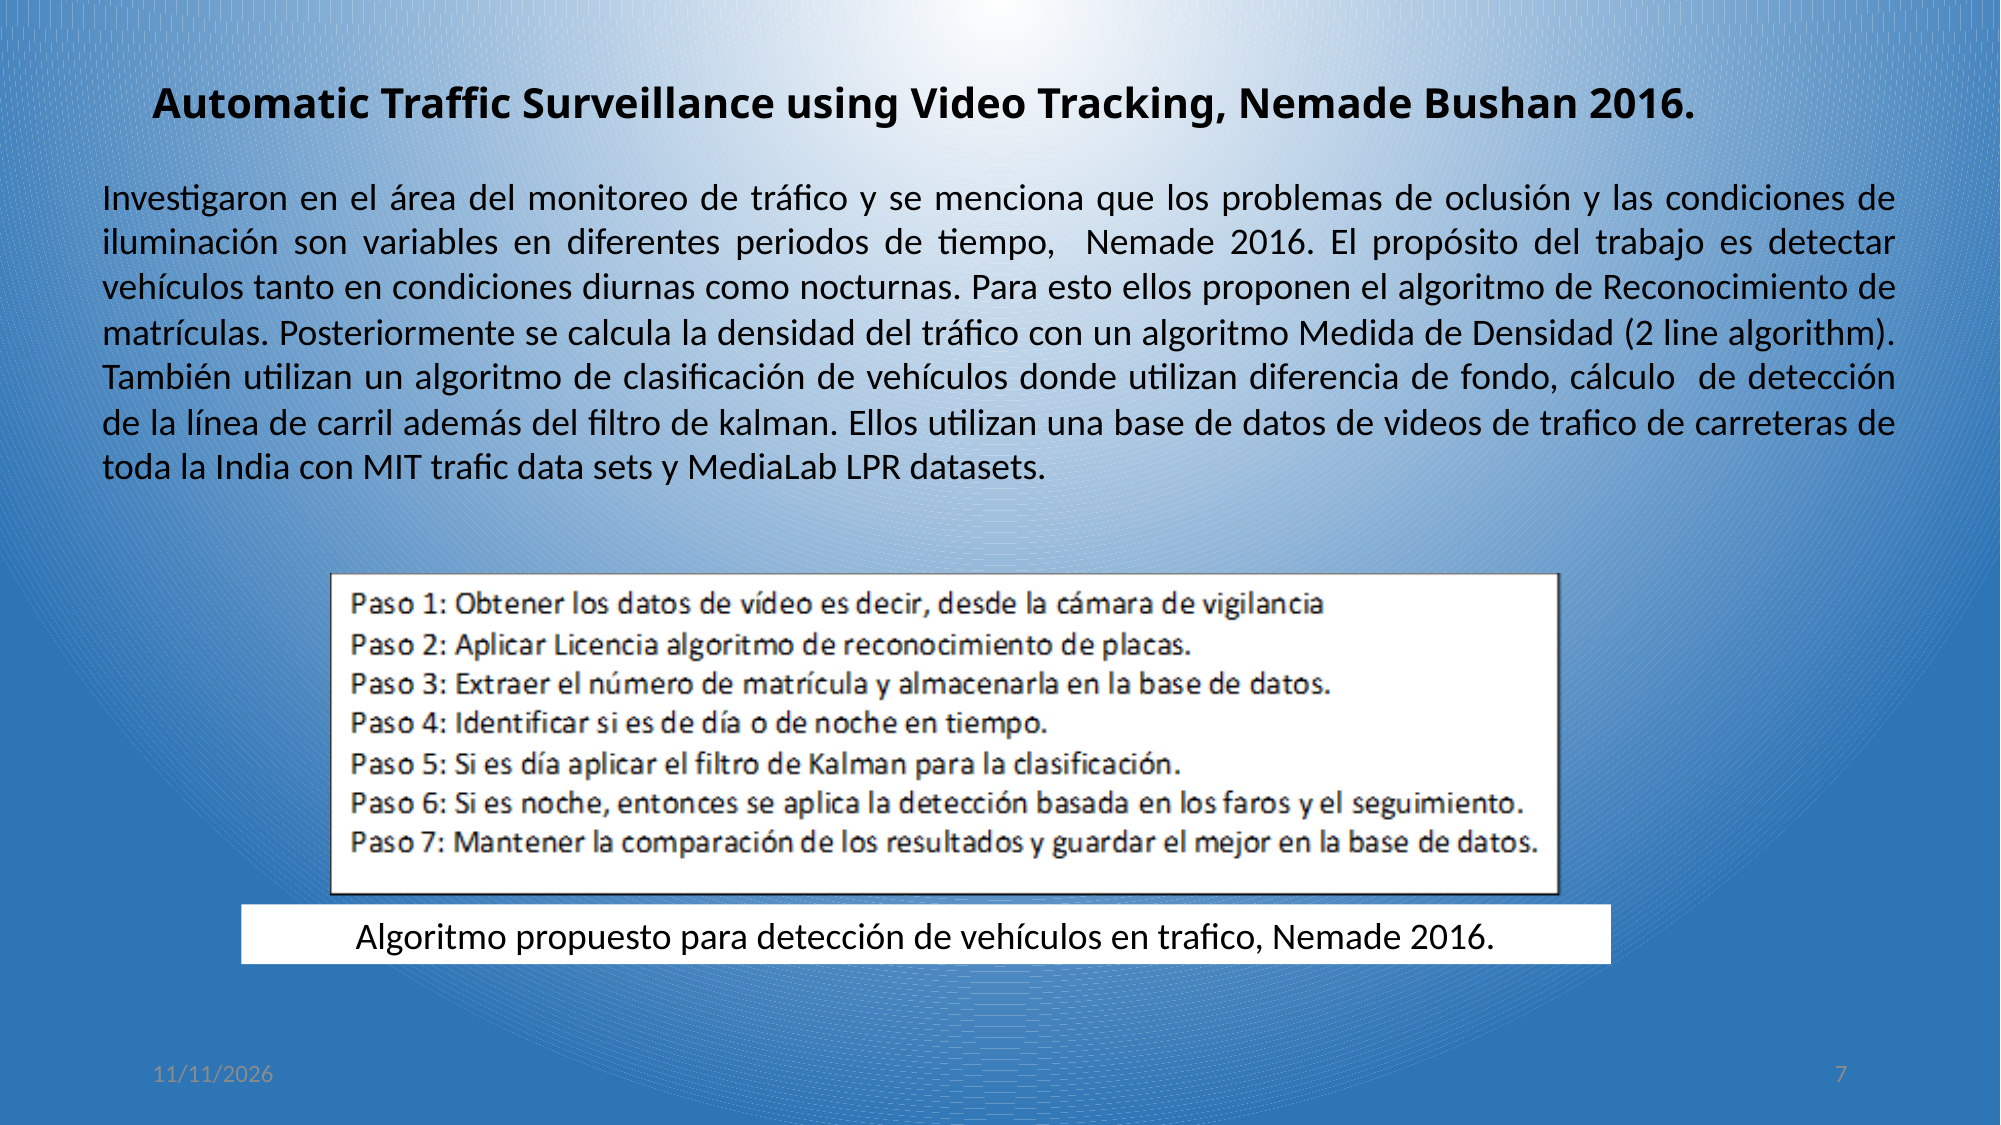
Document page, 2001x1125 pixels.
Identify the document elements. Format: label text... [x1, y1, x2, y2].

title Automatic Traffic Surveillance using Video Tracking, Nemade Bushan 2016. [137, 59, 1863, 150]
text_box Investigaron en el área del monitoreo de tráfico y se menciona que los problemas de oclusión y las condiciones de iluminación son variables en diferentes periodos de tiempo, Nemade 2016. El propósito del trabajo es detectar vehículos tanto en condiciones diurnas como nocturnas. Para esto ellos proponen el algoritmo de Reconocimiento de matrículas. Posteriormente se calcula la densidad del tráfico con un algoritmo Medida de Densidad (2 line algorithm). También utilizan un algoritmo de clasificación de vehículos donde utilizan diferencia de fondo, cálculo de detección de la línea de carril además del filtro de kalman. Ellos utilizan una base de datos de videos de trafico de carreteras de toda la India con MIT trafic data sets y MediaLab LPR datasets. [87, 165, 1913, 495]
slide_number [137, 1042, 588, 1103]
picture [330, 573, 1566, 900]
text_box Algoritmo propuesto para detección de vehículos en trafico, Nemade 2016. [241, 904, 1611, 965]
slide_number 7 [1412, 1042, 1863, 1103]
